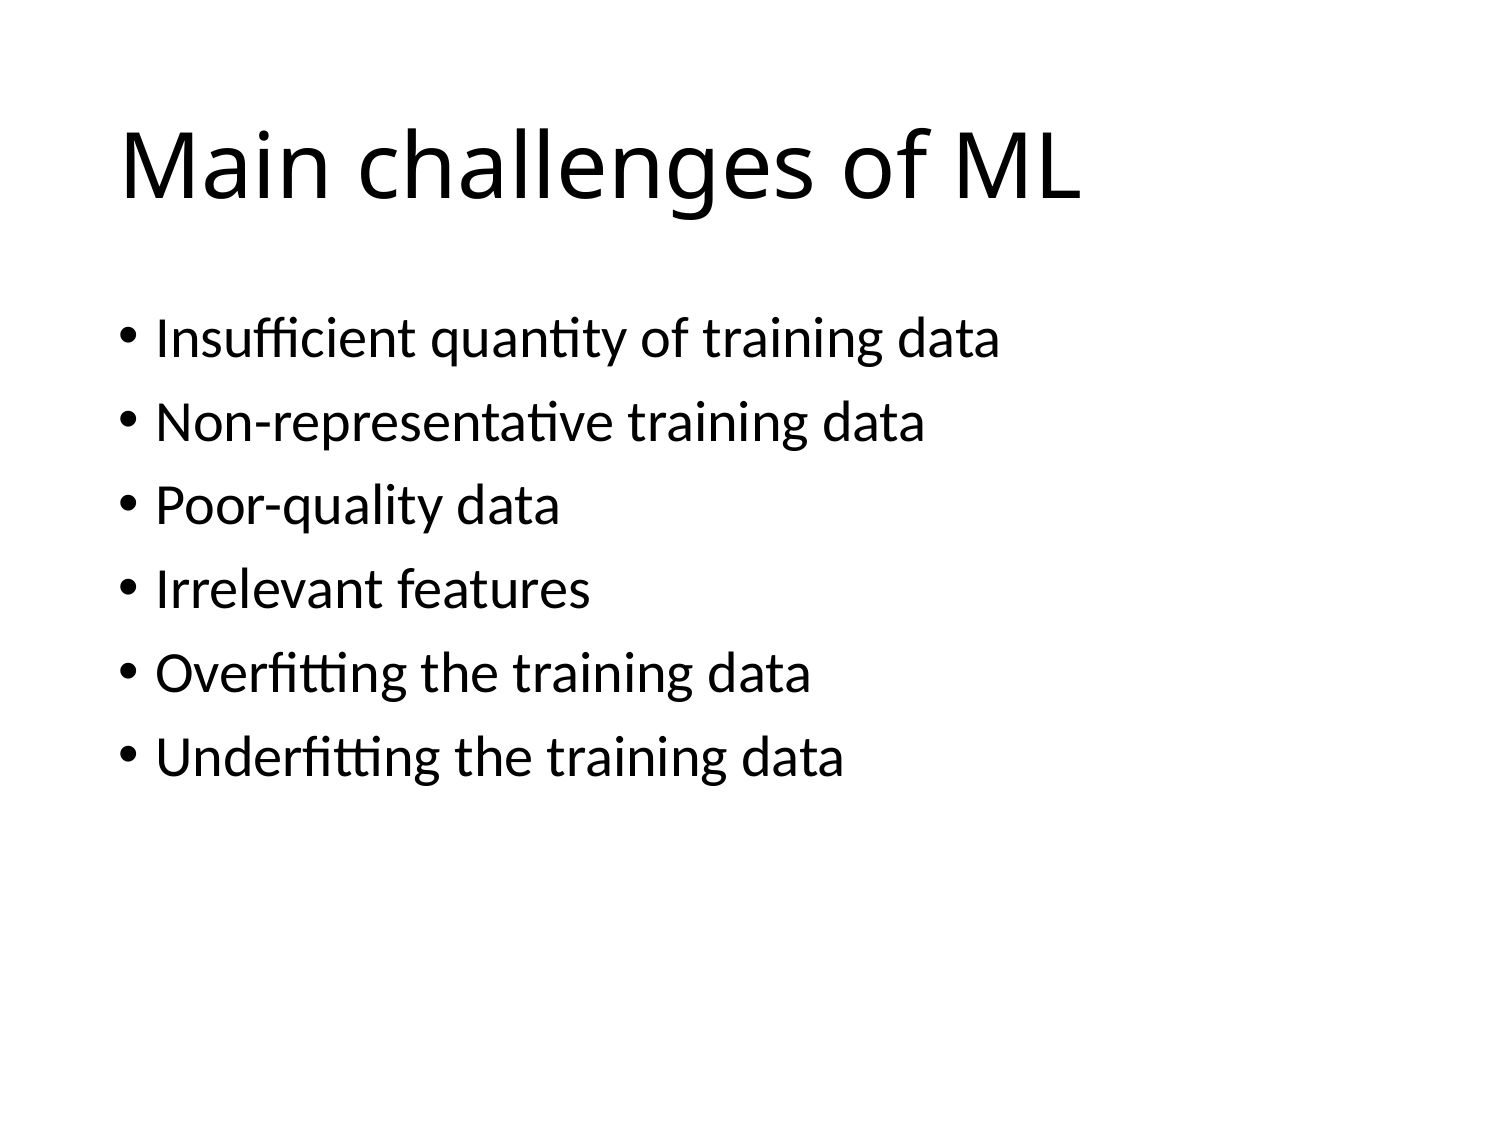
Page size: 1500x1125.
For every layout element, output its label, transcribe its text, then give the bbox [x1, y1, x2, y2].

title Main challenges of ML [103, 59, 1397, 278]
list Insufficient quantity of training data Non-representative training data Poor-quality data Irrelevant features Overfitting the training data Underfitting the training data [103, 299, 1397, 1014]
